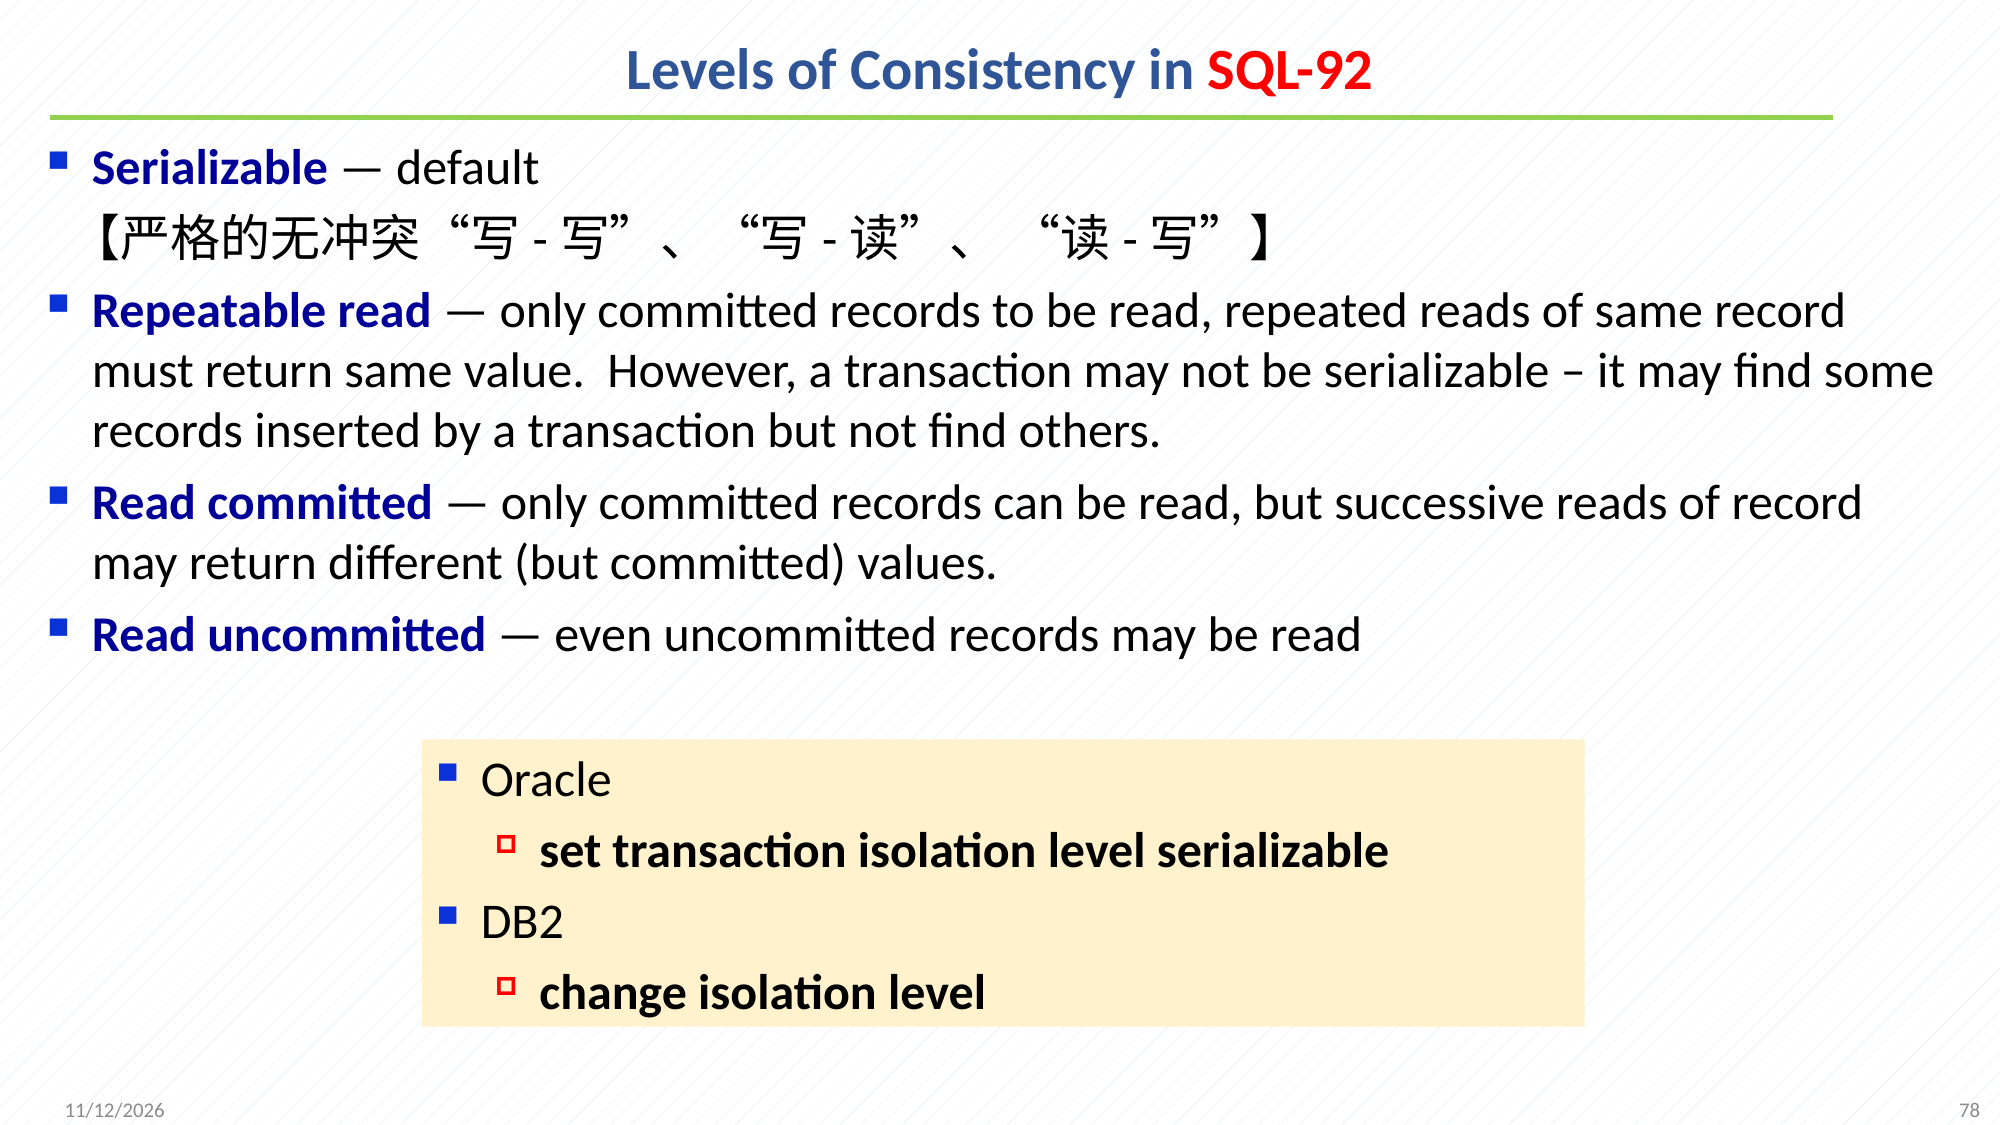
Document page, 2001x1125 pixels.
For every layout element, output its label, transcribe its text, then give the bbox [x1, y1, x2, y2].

slide_number 78 [1545, 1079, 1996, 1125]
text_box Oracle set transaction isolation level serializable DB2 change isolation level [421, 739, 1585, 1027]
list Serializable — default 【严格的无冲突“写-写”、“写-读”、 “读-写”】 Repeatable read — only committed records to be read, repeated reads of same record must return same value. However, a transaction may not be serializable – it may find some records inserted by a transaction but not find others. Read committed — only committed records can be read, but successive reads of record may return different (but committed) values. Read uncommitted — even uncommitted records may be read [32, 126, 1974, 1081]
title Levels of Consistency in SQL-92 [50, 13, 1949, 126]
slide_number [49, 1079, 500, 1125]
